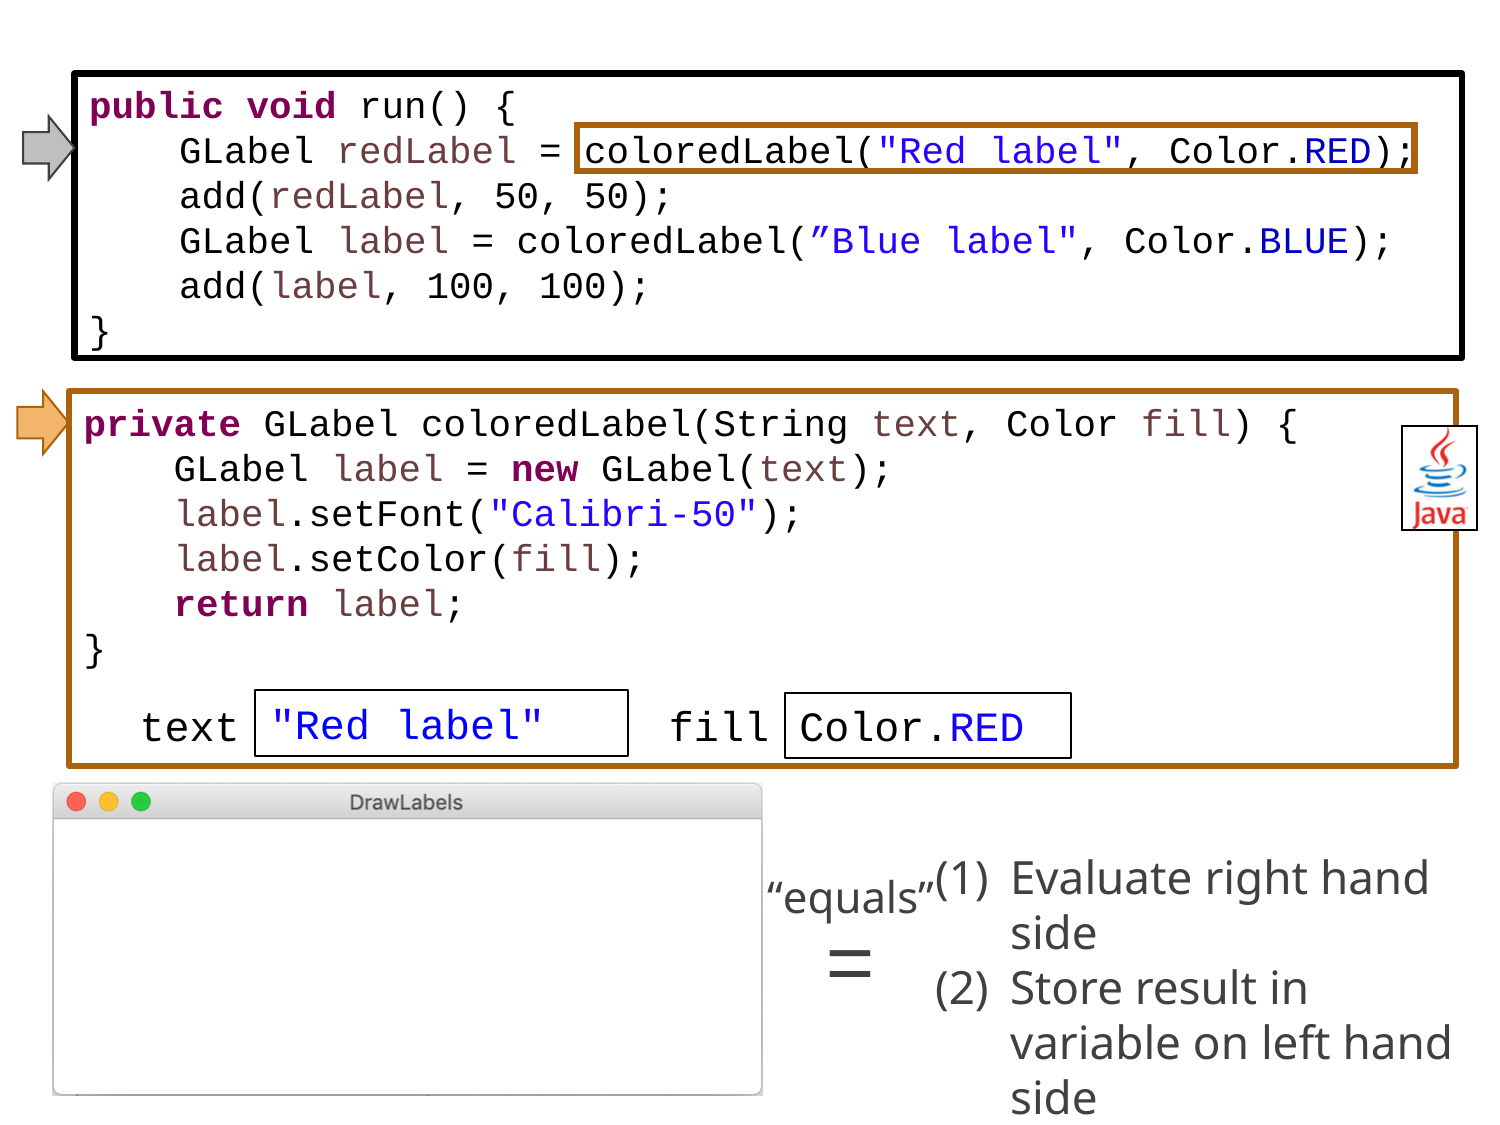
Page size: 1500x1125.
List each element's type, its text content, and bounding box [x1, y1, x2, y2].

text_box [17, 391, 68, 455]
text_box text [124, 692, 255, 758]
text_box [23, 116, 75, 180]
text_box public void run() { GLabel redLabel = coloredLabel("Red label", Color.RED); add(redLabel, 50, 50); GLabel label = coloredLabel(”Blue label", Color.BLUE); add(label, 100, 100); } [74, 73, 1462, 359]
picture [51, 782, 763, 1097]
text_box private GLabel coloredLabel(String text, Color fill) { GLabel label = new GLabel(text); label.setFont("Calibri-50"); label.setColor(fill); return label; } [68, 391, 1457, 766]
text_box "Red label" [255, 690, 628, 756]
text_box = [771, 900, 932, 1016]
text_box “equals” [771, 862, 949, 930]
picture [1402, 426, 1477, 530]
text_box Color.RED [784, 692, 1071, 759]
text_box [577, 124, 1415, 171]
text_box fill [654, 692, 784, 758]
text_box Evaluate right hand side Store result in variable on left hand side [920, 841, 1494, 1125]
